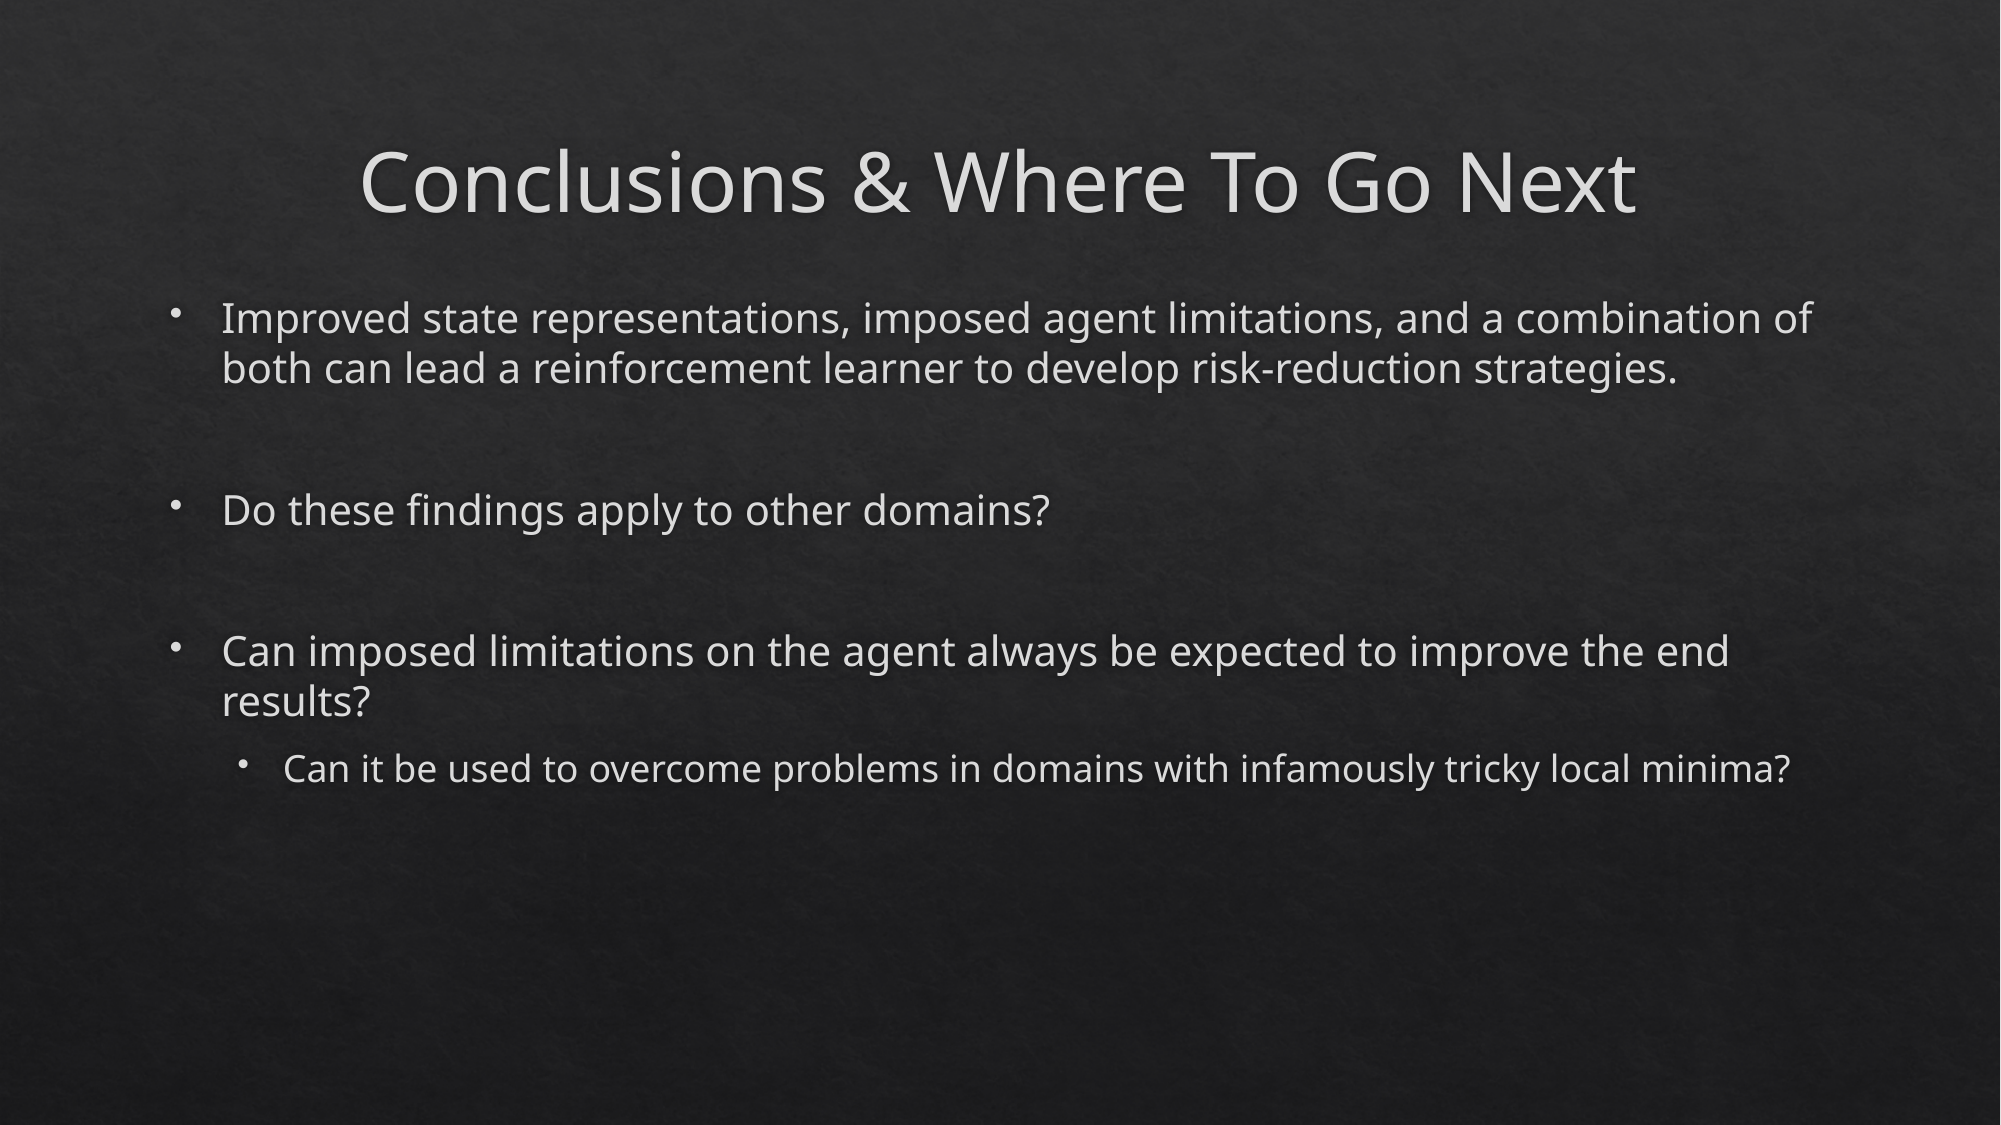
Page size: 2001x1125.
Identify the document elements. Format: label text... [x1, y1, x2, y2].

list Improved state representations, imposed agent limitations, and a combination of both can lead a reinforcement learner to develop risk-reduction strategies. Do these findings apply to other domains? Can imposed limitations on the agent always be expected to improve the end results? Can it be used to overcome problems in domains with infamously tricky local minima? [149, 284, 1849, 950]
title Conclusions & Where To Go Next [149, 99, 1849, 260]
